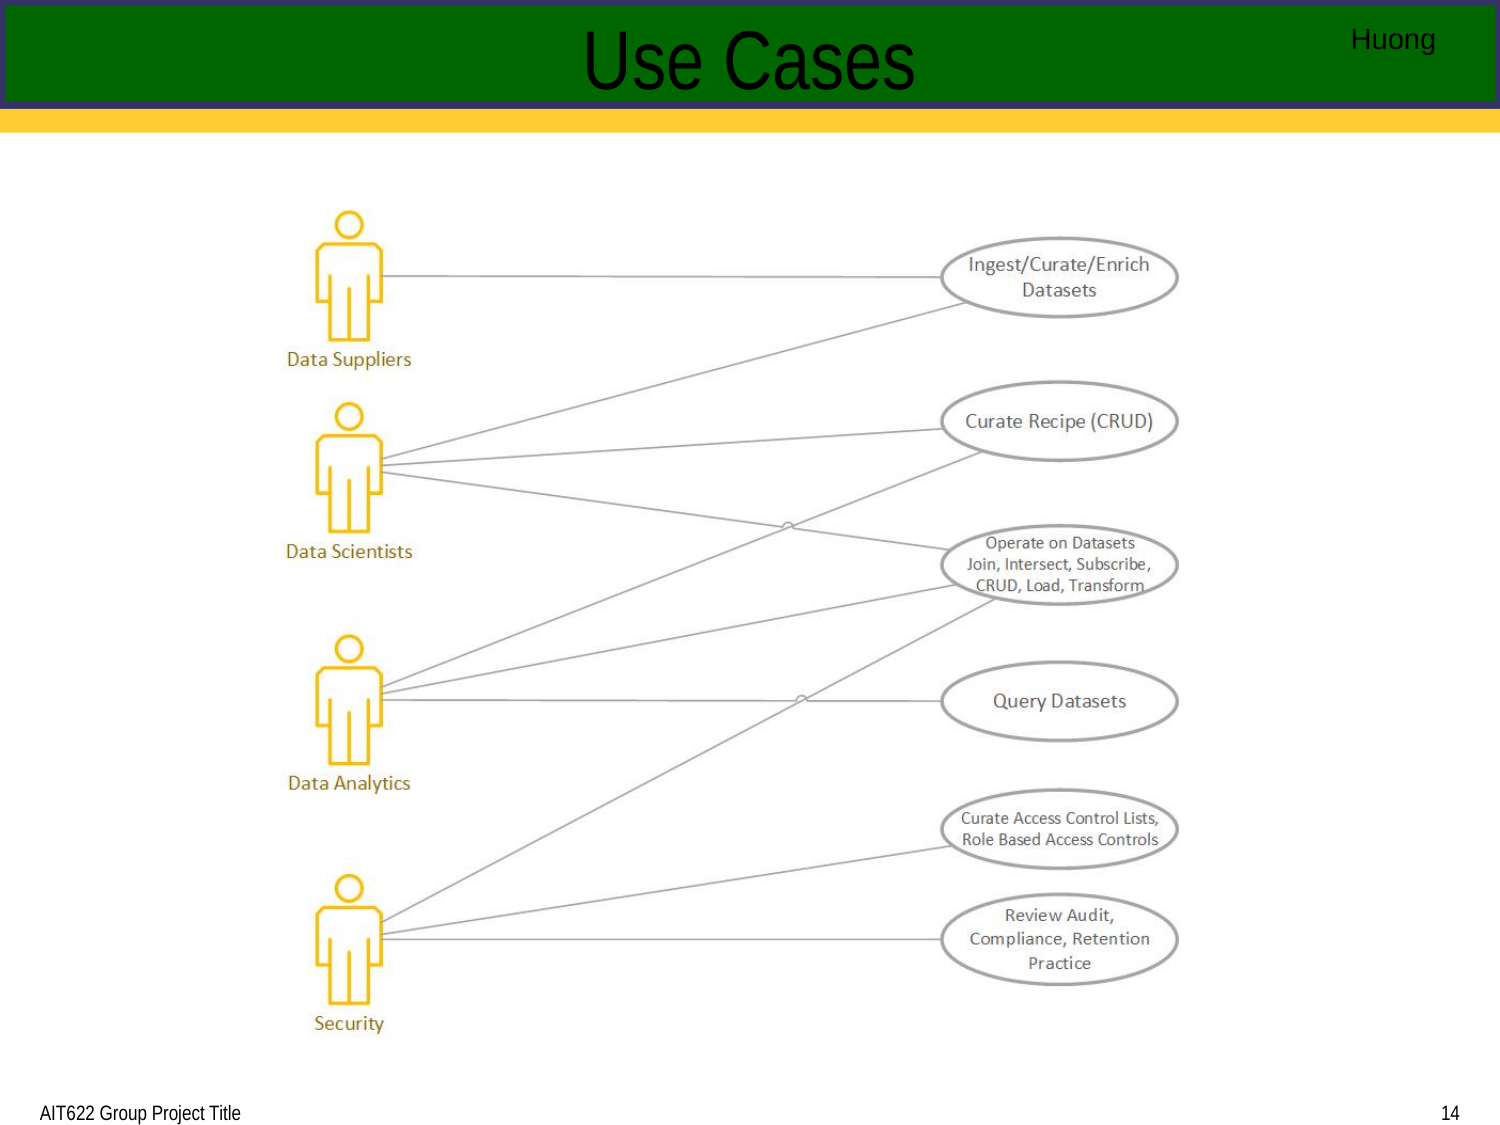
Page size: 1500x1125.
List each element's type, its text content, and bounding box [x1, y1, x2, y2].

picture [274, 209, 1180, 1048]
text_box Huong [1312, 12, 1475, 63]
title Use Cases [24, 0, 1475, 113]
